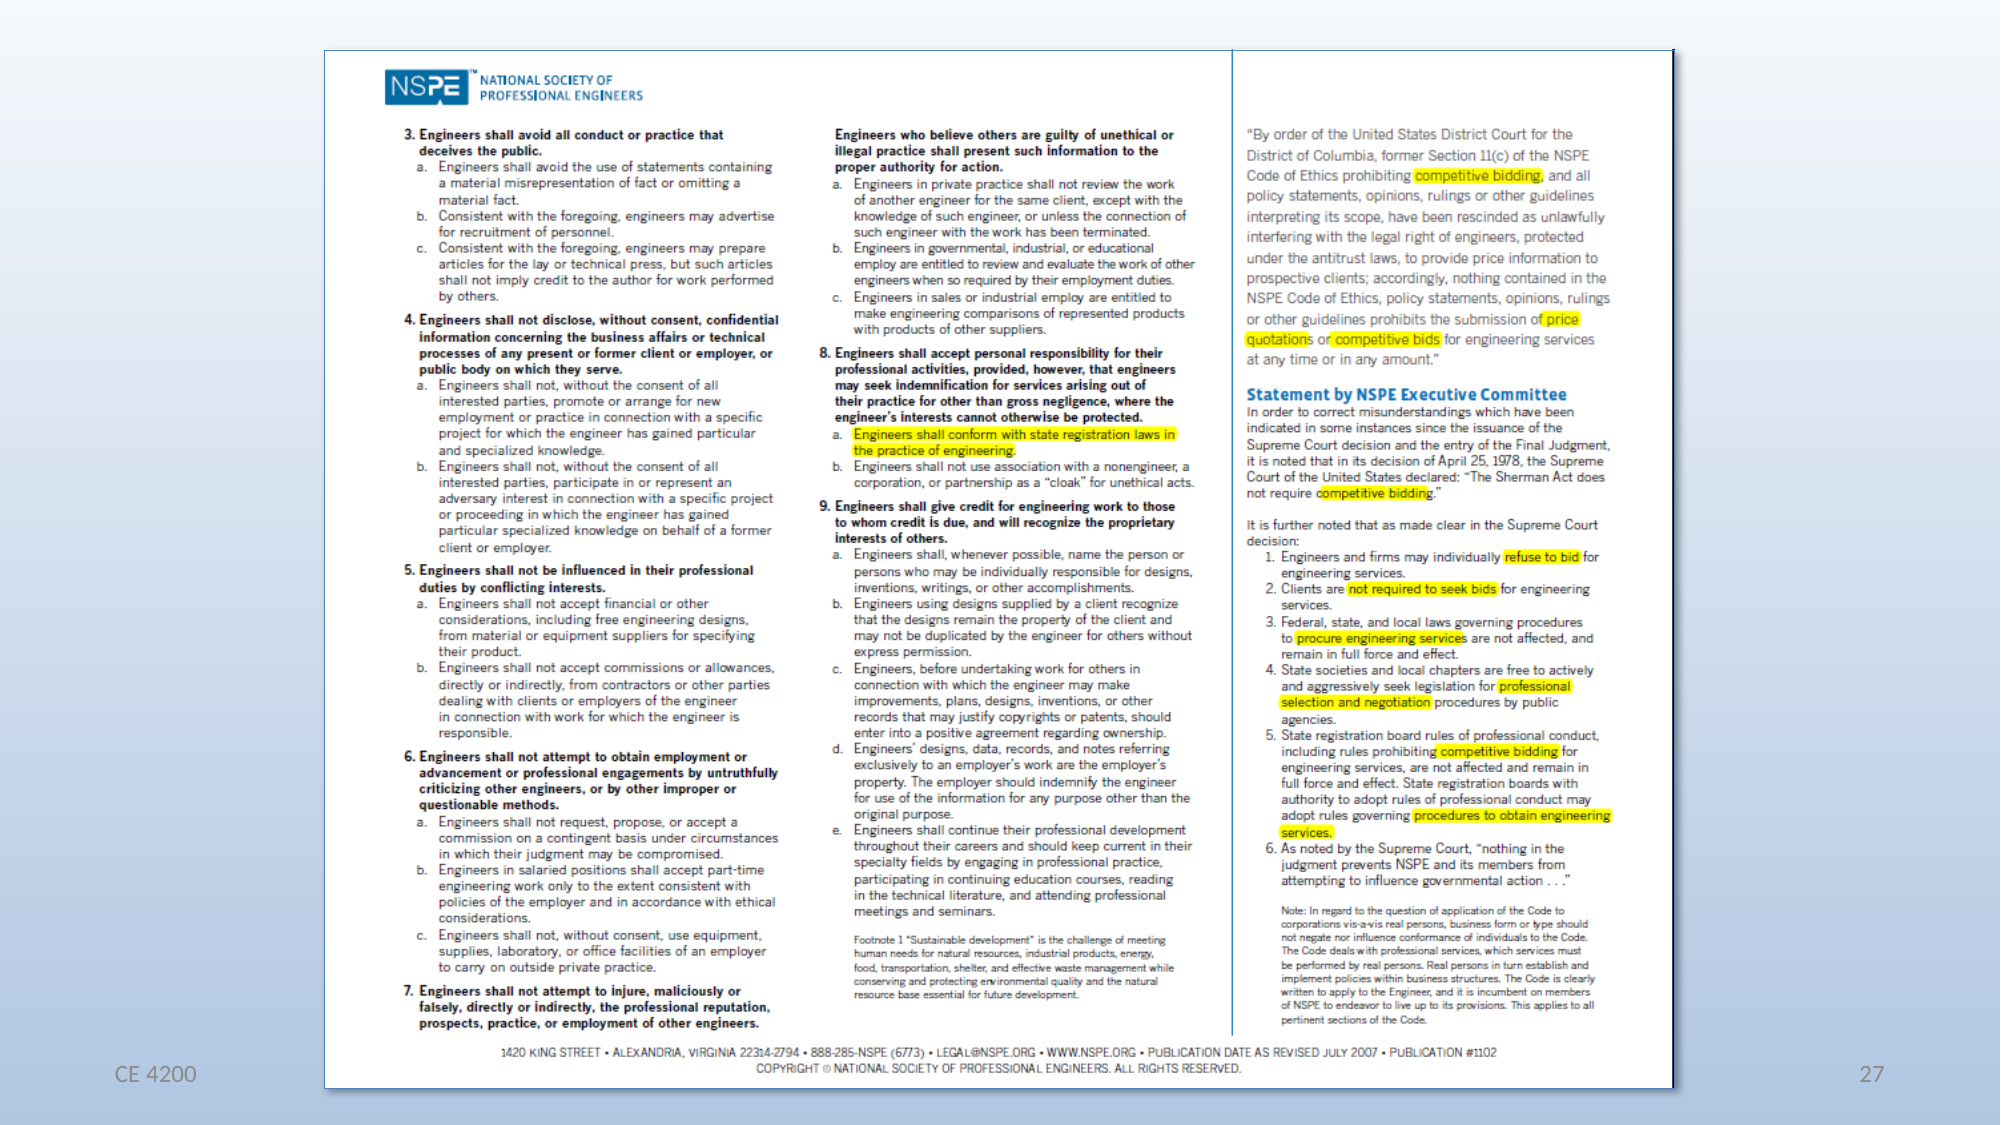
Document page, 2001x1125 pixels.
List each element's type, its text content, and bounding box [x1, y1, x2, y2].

picture [324, 49, 1676, 1089]
slide_number 27 [1433, 1042, 1900, 1103]
slide_number CE 4200 [99, 1042, 567, 1103]
